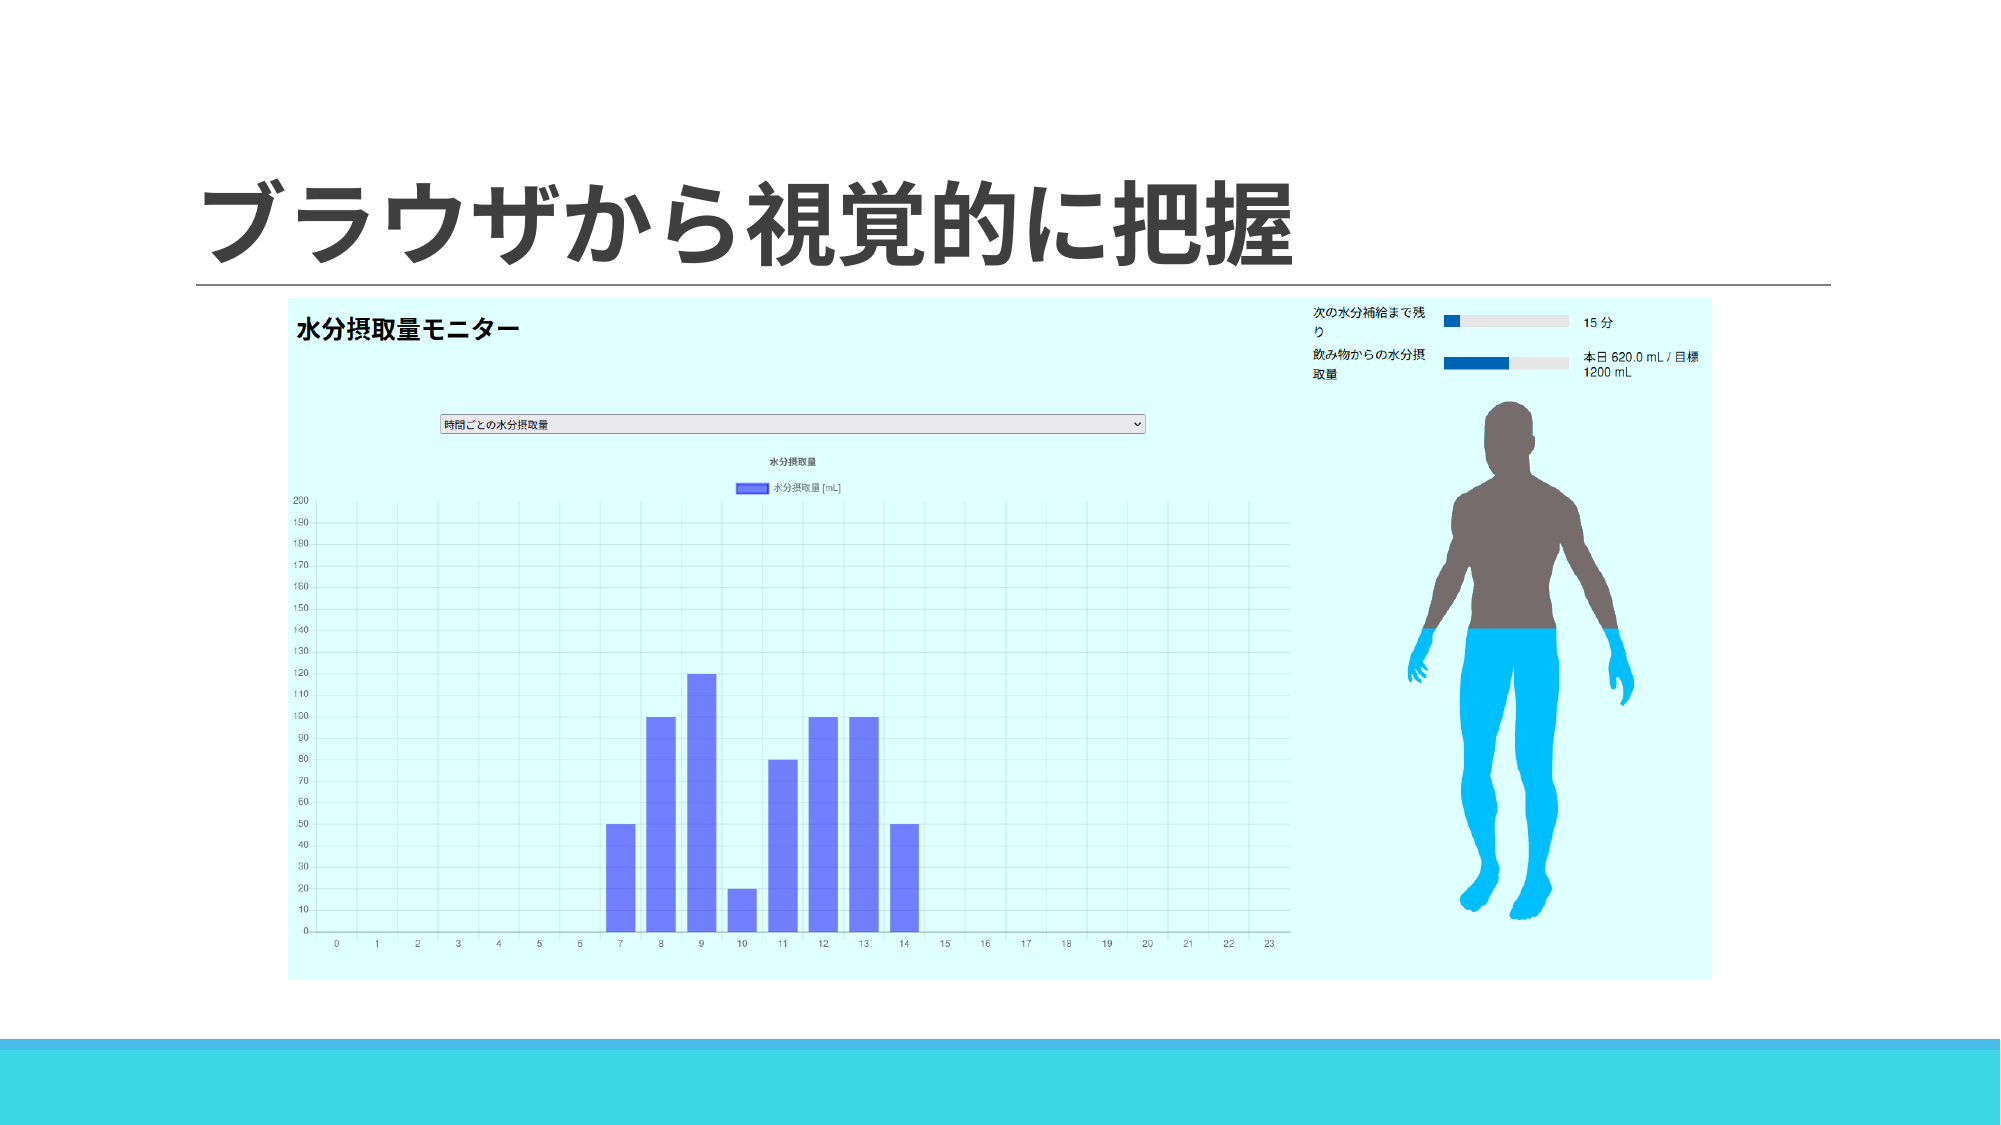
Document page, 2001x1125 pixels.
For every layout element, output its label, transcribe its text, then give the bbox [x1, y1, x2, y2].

title ブラウザから視覚的に把握 [180, 47, 1830, 285]
picture [287, 298, 1712, 981]
